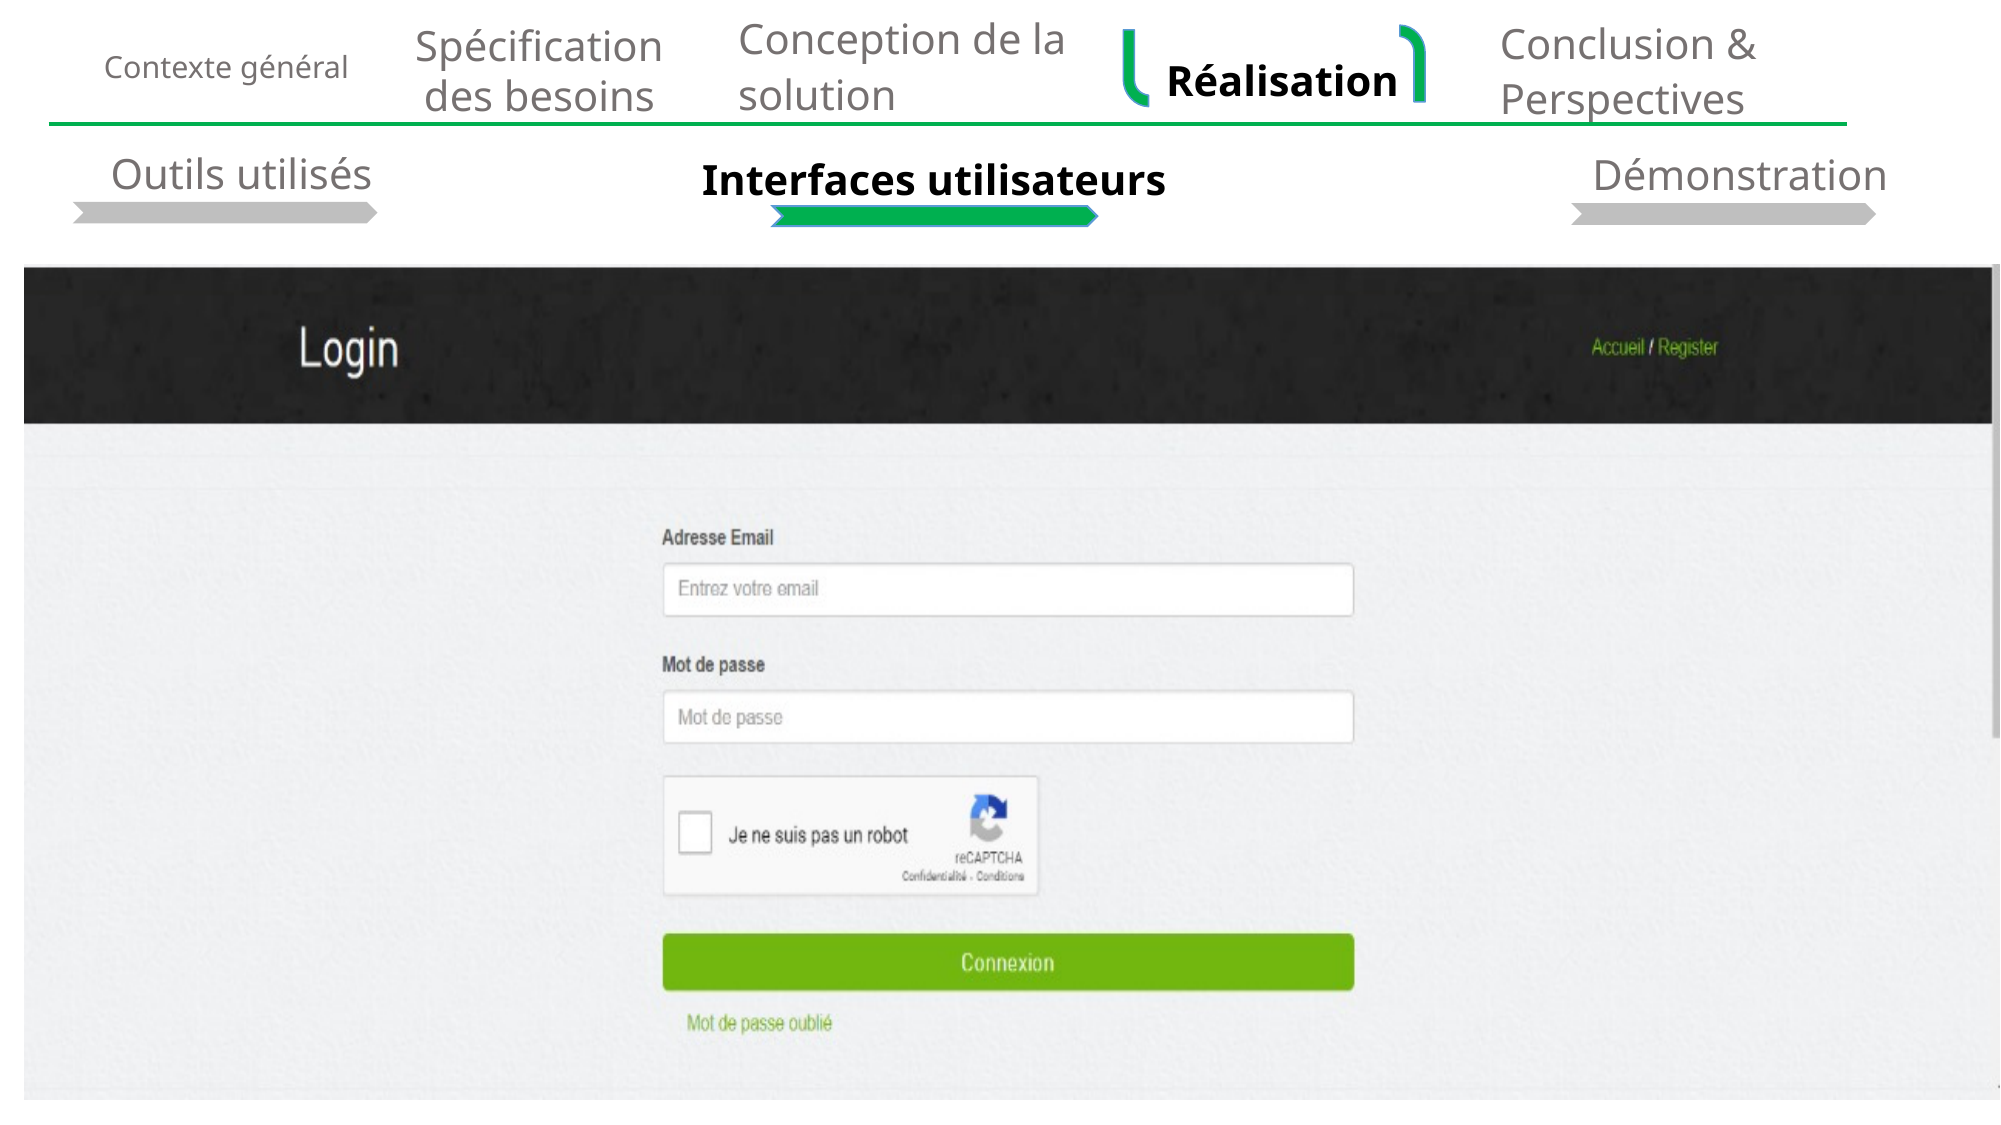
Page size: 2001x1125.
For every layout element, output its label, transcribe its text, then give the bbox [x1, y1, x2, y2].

text_box Interfaces utilisateurs [662, 146, 1207, 212]
picture [24, 264, 2000, 1100]
text_box Spécification des besoins [376, 33, 703, 108]
text_box Réalisation [1166, 40, 1529, 115]
text_box [1571, 207, 1877, 225]
text_box Contexte général [103, 33, 365, 101]
text_box Démonstration [1498, 141, 1983, 207]
text_box Conception de la solution [738, 26, 1131, 101]
text_box Outils utilisés [0, 140, 484, 205]
text_box [1123, 29, 1149, 107]
text_box [72, 205, 378, 224]
text_box [1399, 25, 1426, 102]
text_box Conclusion & Perspectives [1499, 31, 1863, 105]
text_box [770, 212, 1099, 228]
